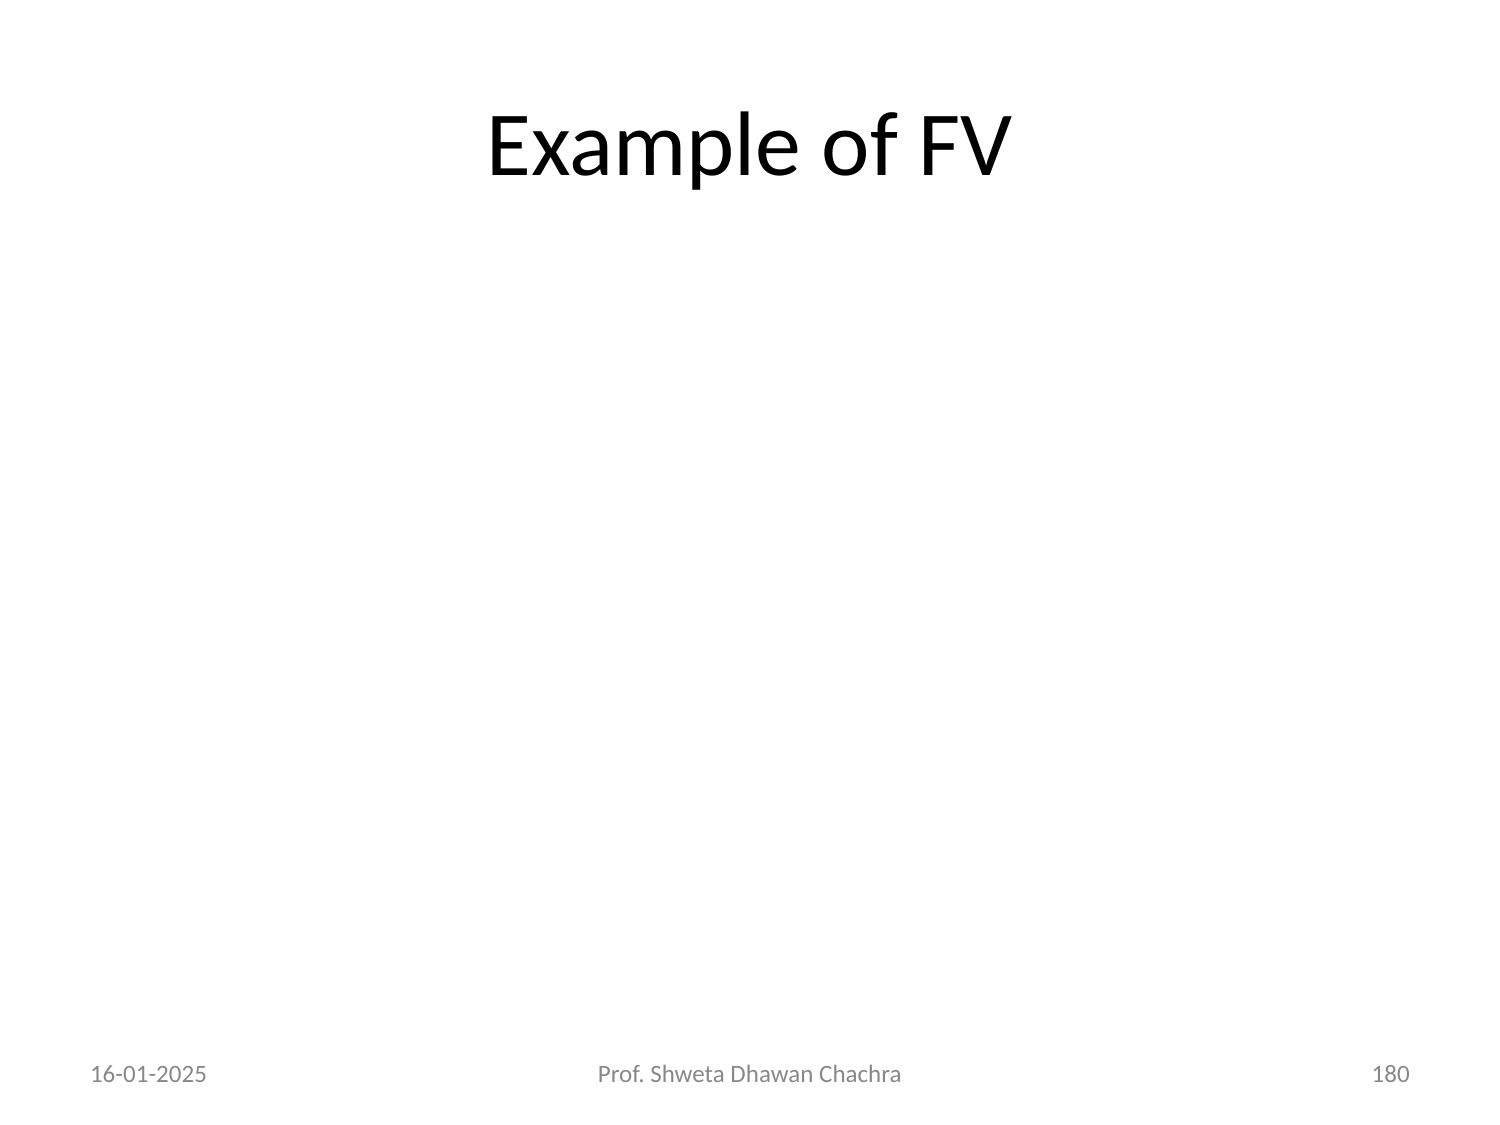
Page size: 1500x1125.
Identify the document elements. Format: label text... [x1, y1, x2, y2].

title Example of FV [75, 45, 1425, 233]
slide_number ‹#› [1074, 1042, 1425, 1103]
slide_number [75, 1042, 425, 1103]
footer Prof. Shweta Dhawan Chachra [512, 1042, 988, 1103]
